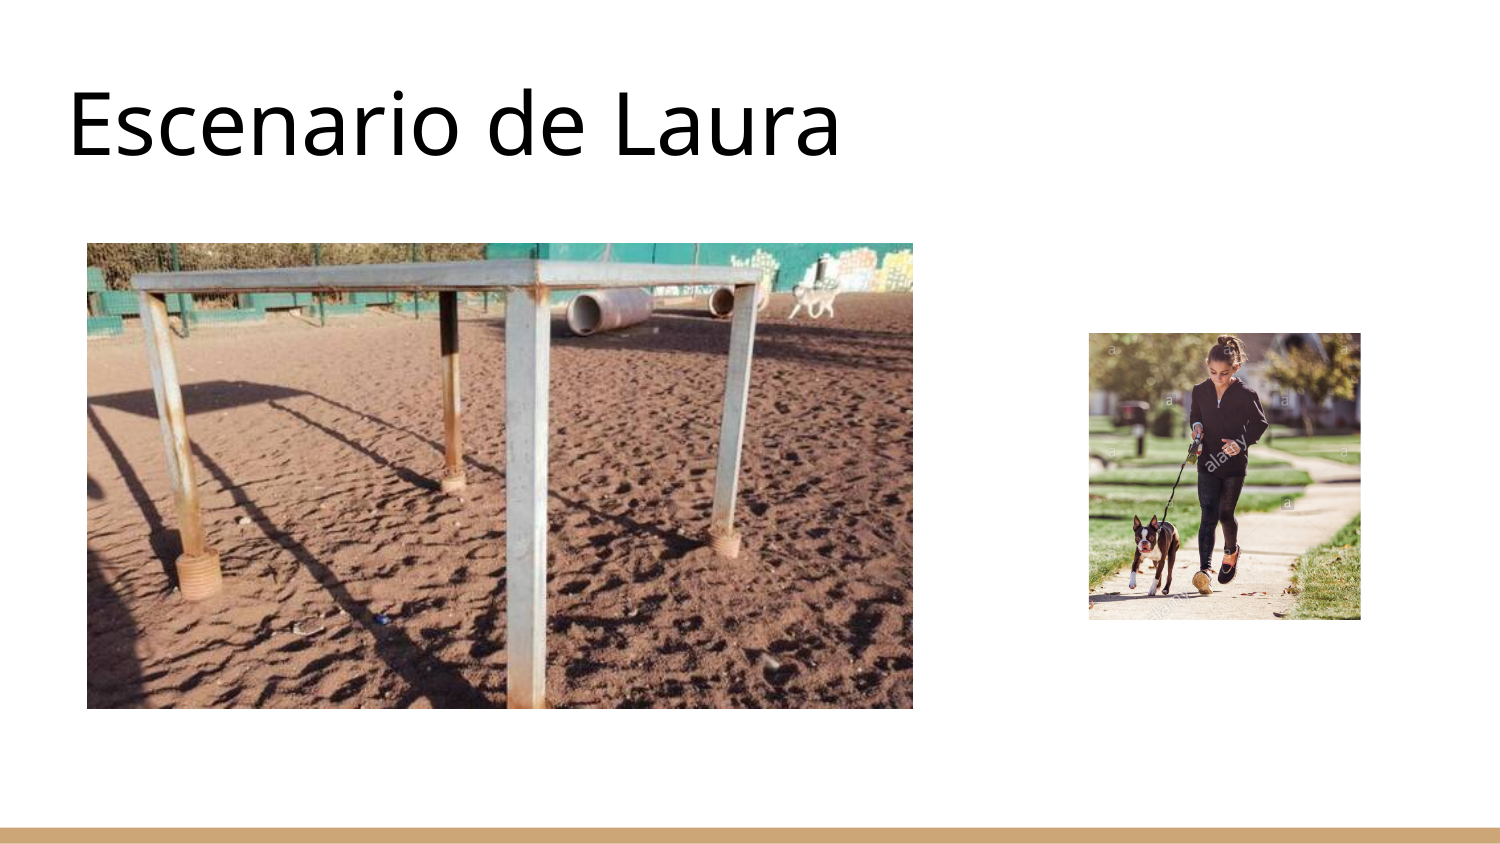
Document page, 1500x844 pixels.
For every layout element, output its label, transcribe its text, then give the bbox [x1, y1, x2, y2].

title Escenario de Laura [51, 51, 1449, 189]
picture [87, 243, 914, 709]
picture [1088, 332, 1361, 620]
